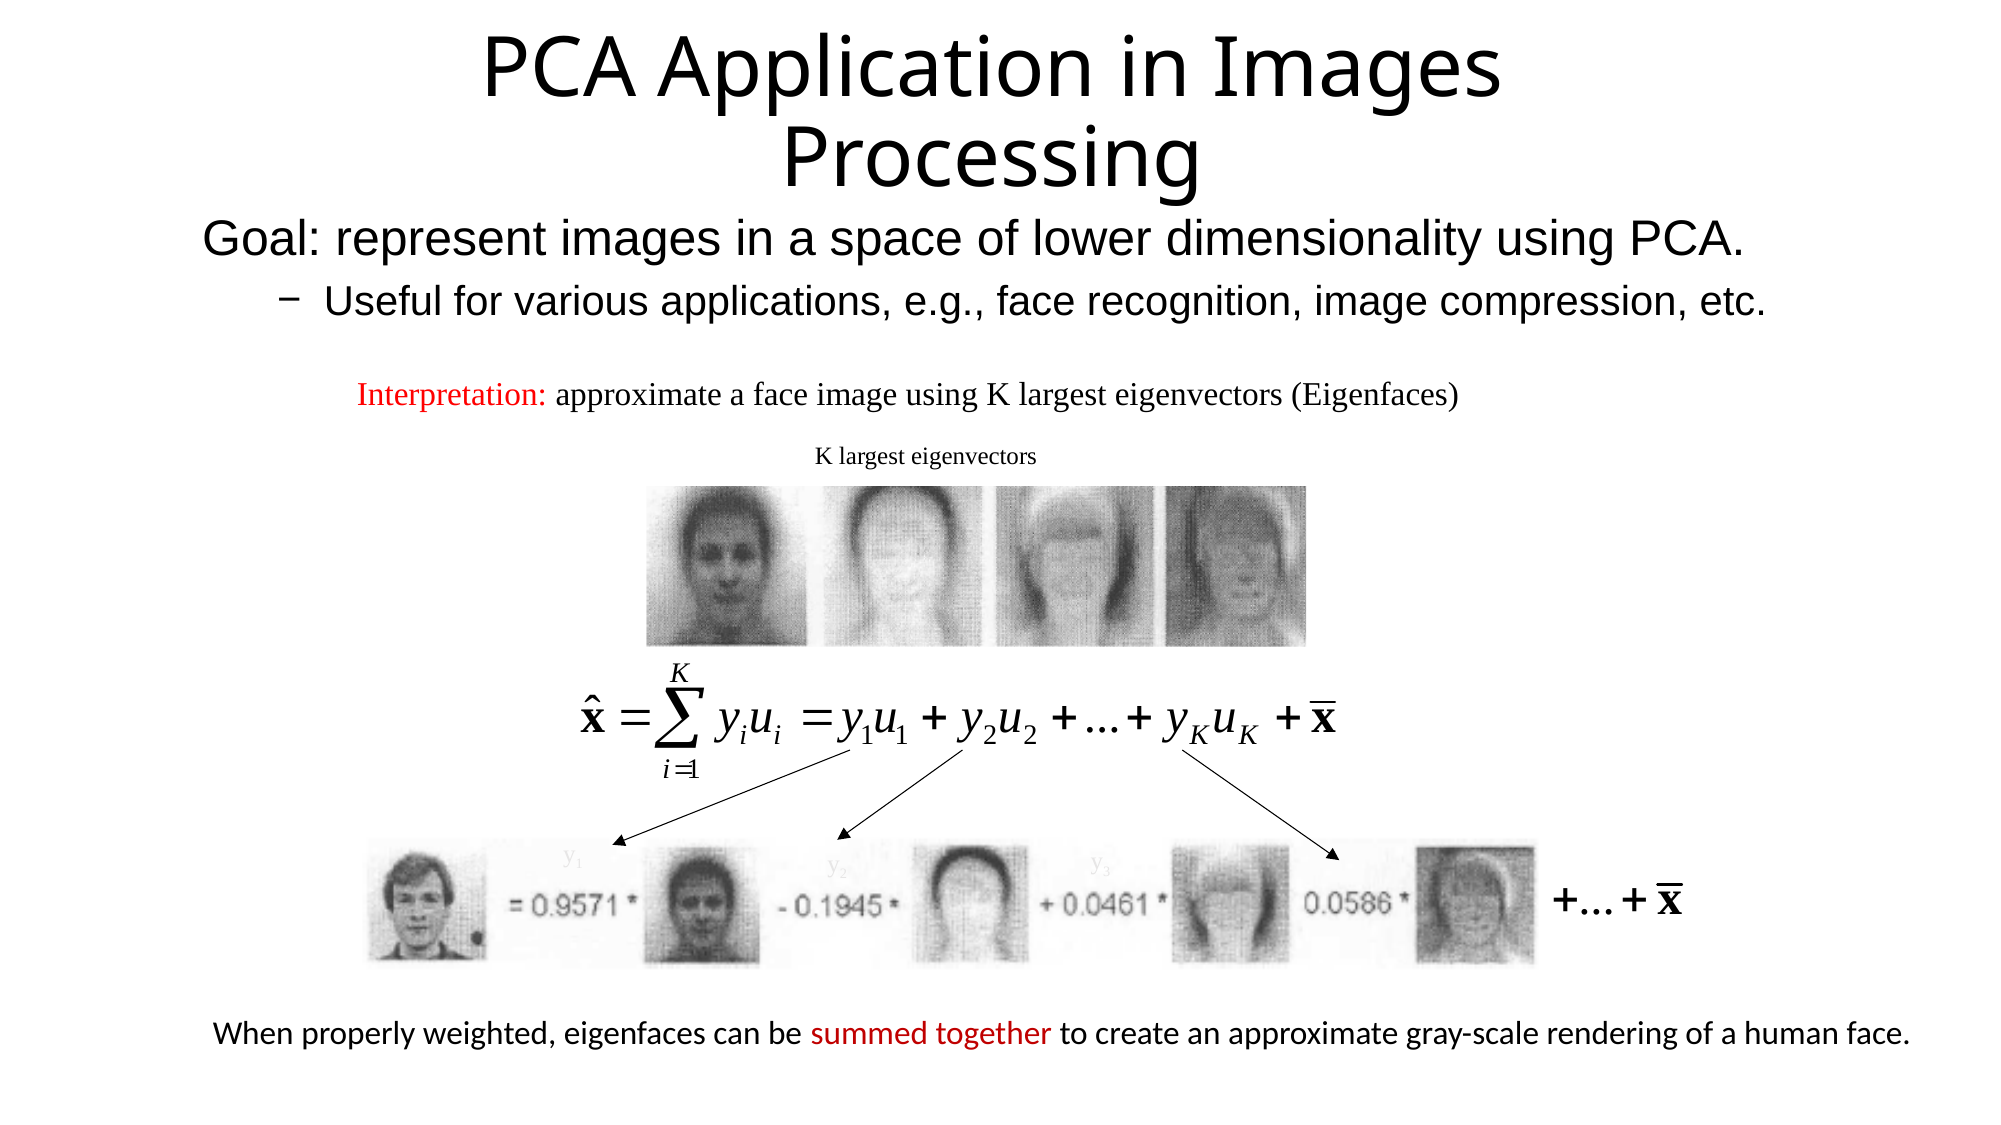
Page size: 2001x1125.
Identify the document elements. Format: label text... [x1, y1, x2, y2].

title PCA Application in Images Processing [293, 62, 1692, 168]
text_box K largest eigenvectors [799, 432, 1550, 478]
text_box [1182, 749, 1340, 861]
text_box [837, 749, 963, 840]
text_box Goal: represent images in a space of lower dimensionality using PCA. Useful for various applications, e.g., face recognition, image compression, etc. [187, 198, 1868, 1049]
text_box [573, 650, 1346, 790]
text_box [612, 749, 850, 845]
text_box When properly weighted, eigenfaces can be summed together to create an approximate gray-scale rendering of a human face. [198, 1003, 1935, 1059]
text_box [1543, 873, 1692, 927]
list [618, 486, 1307, 651]
text_box Interpretation: approximate a face image using K largest eigenvectors (Eigenfaces) [342, 364, 1558, 420]
picture [349, 824, 1550, 976]
